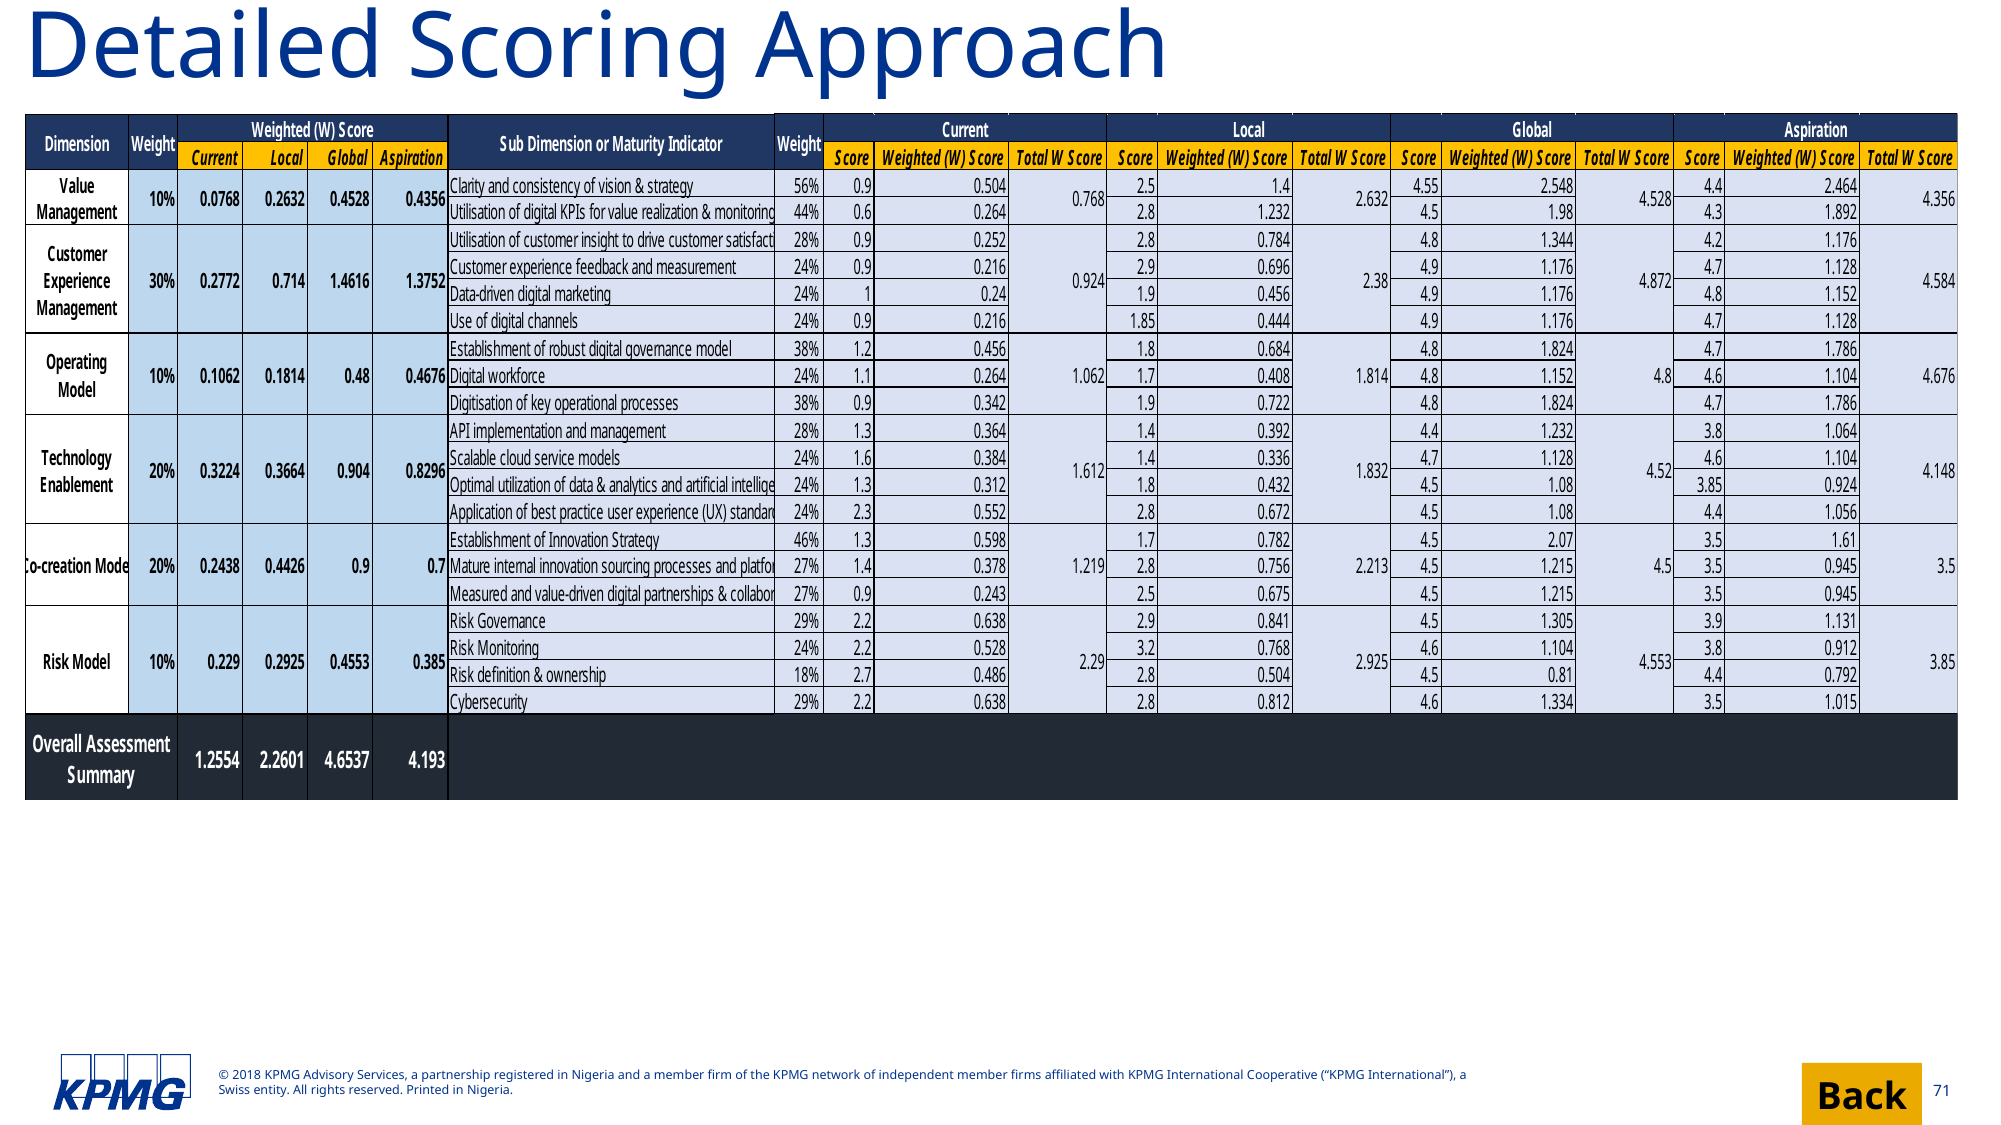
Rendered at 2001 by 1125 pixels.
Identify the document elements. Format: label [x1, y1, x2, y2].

text_box [21, 15, 1958, 801]
text_box [1801, 1062, 1923, 1125]
